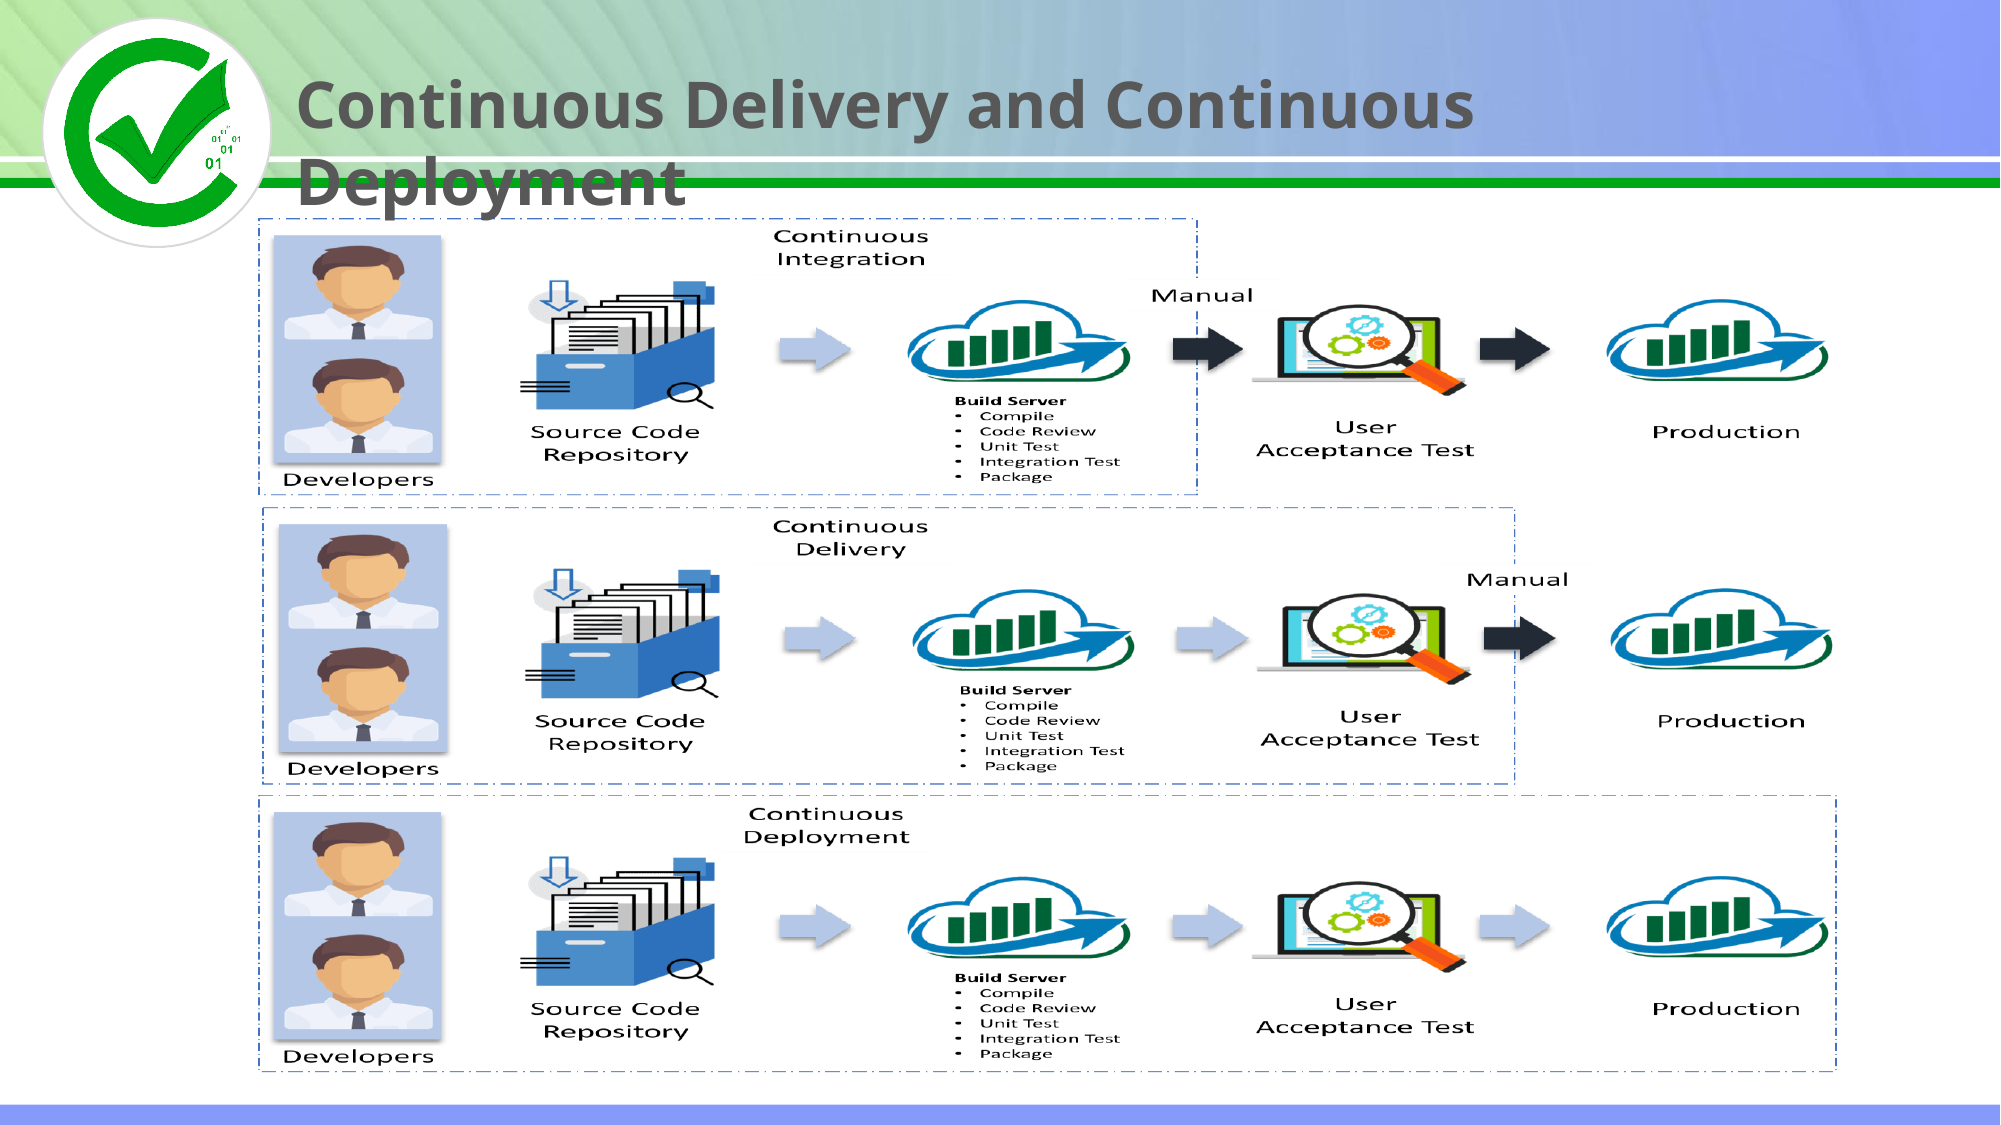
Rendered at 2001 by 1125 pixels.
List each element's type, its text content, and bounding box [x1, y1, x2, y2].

title Continuous Delivery and Continuous Deployment [167, 61, 1833, 252]
picture [1833, 163, 2000, 188]
picture [0, 0, 2000, 227]
picture [0, 163, 54, 188]
picture [252, 218, 1857, 1079]
